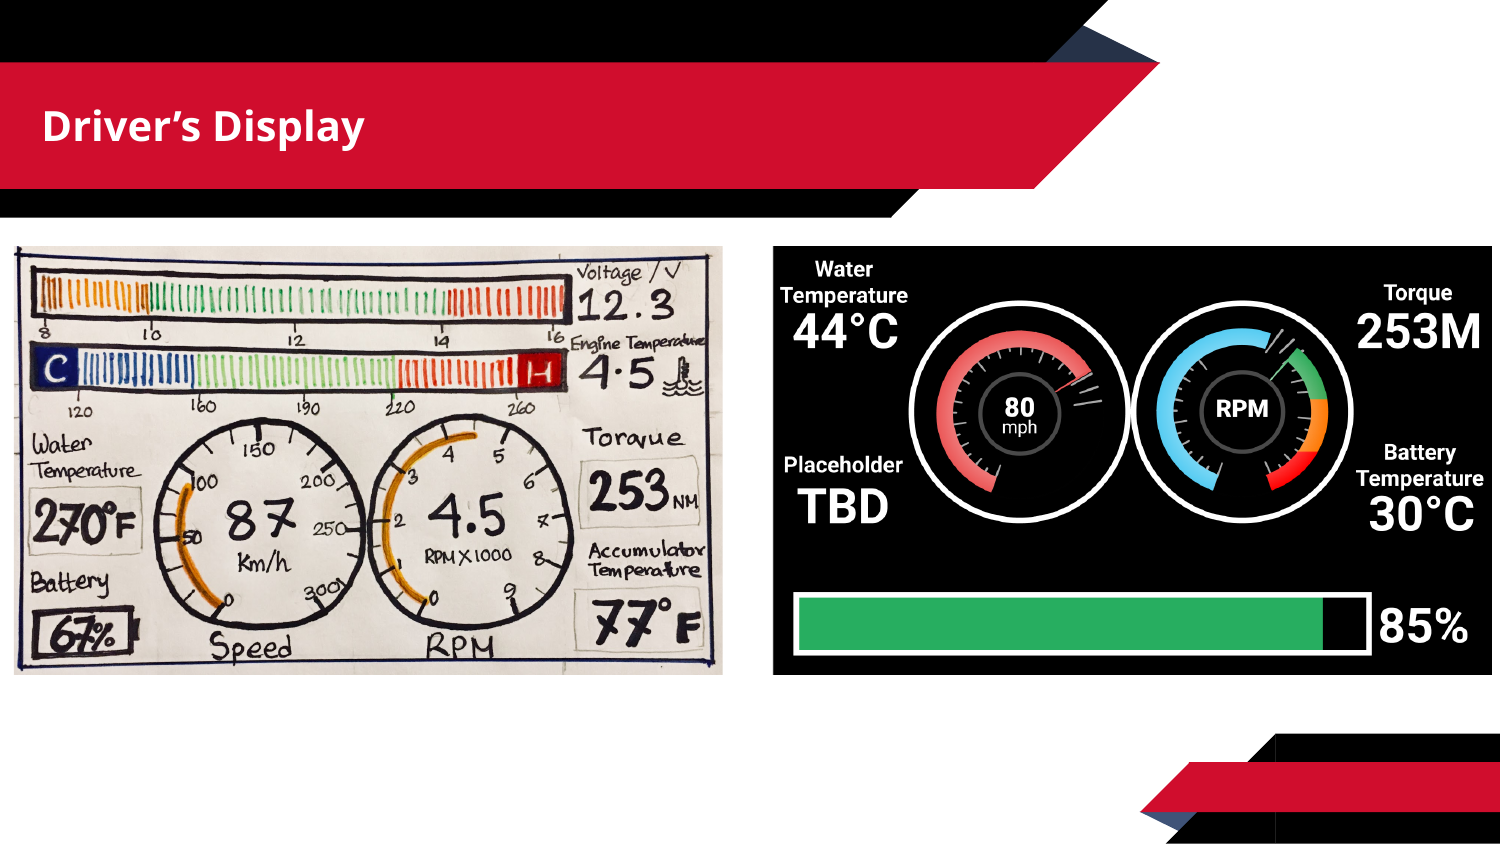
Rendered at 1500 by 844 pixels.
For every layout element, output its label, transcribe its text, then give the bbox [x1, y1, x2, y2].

picture [13, 246, 723, 675]
title Driver’s Display [26, 61, 889, 188]
picture [772, 246, 1492, 675]
